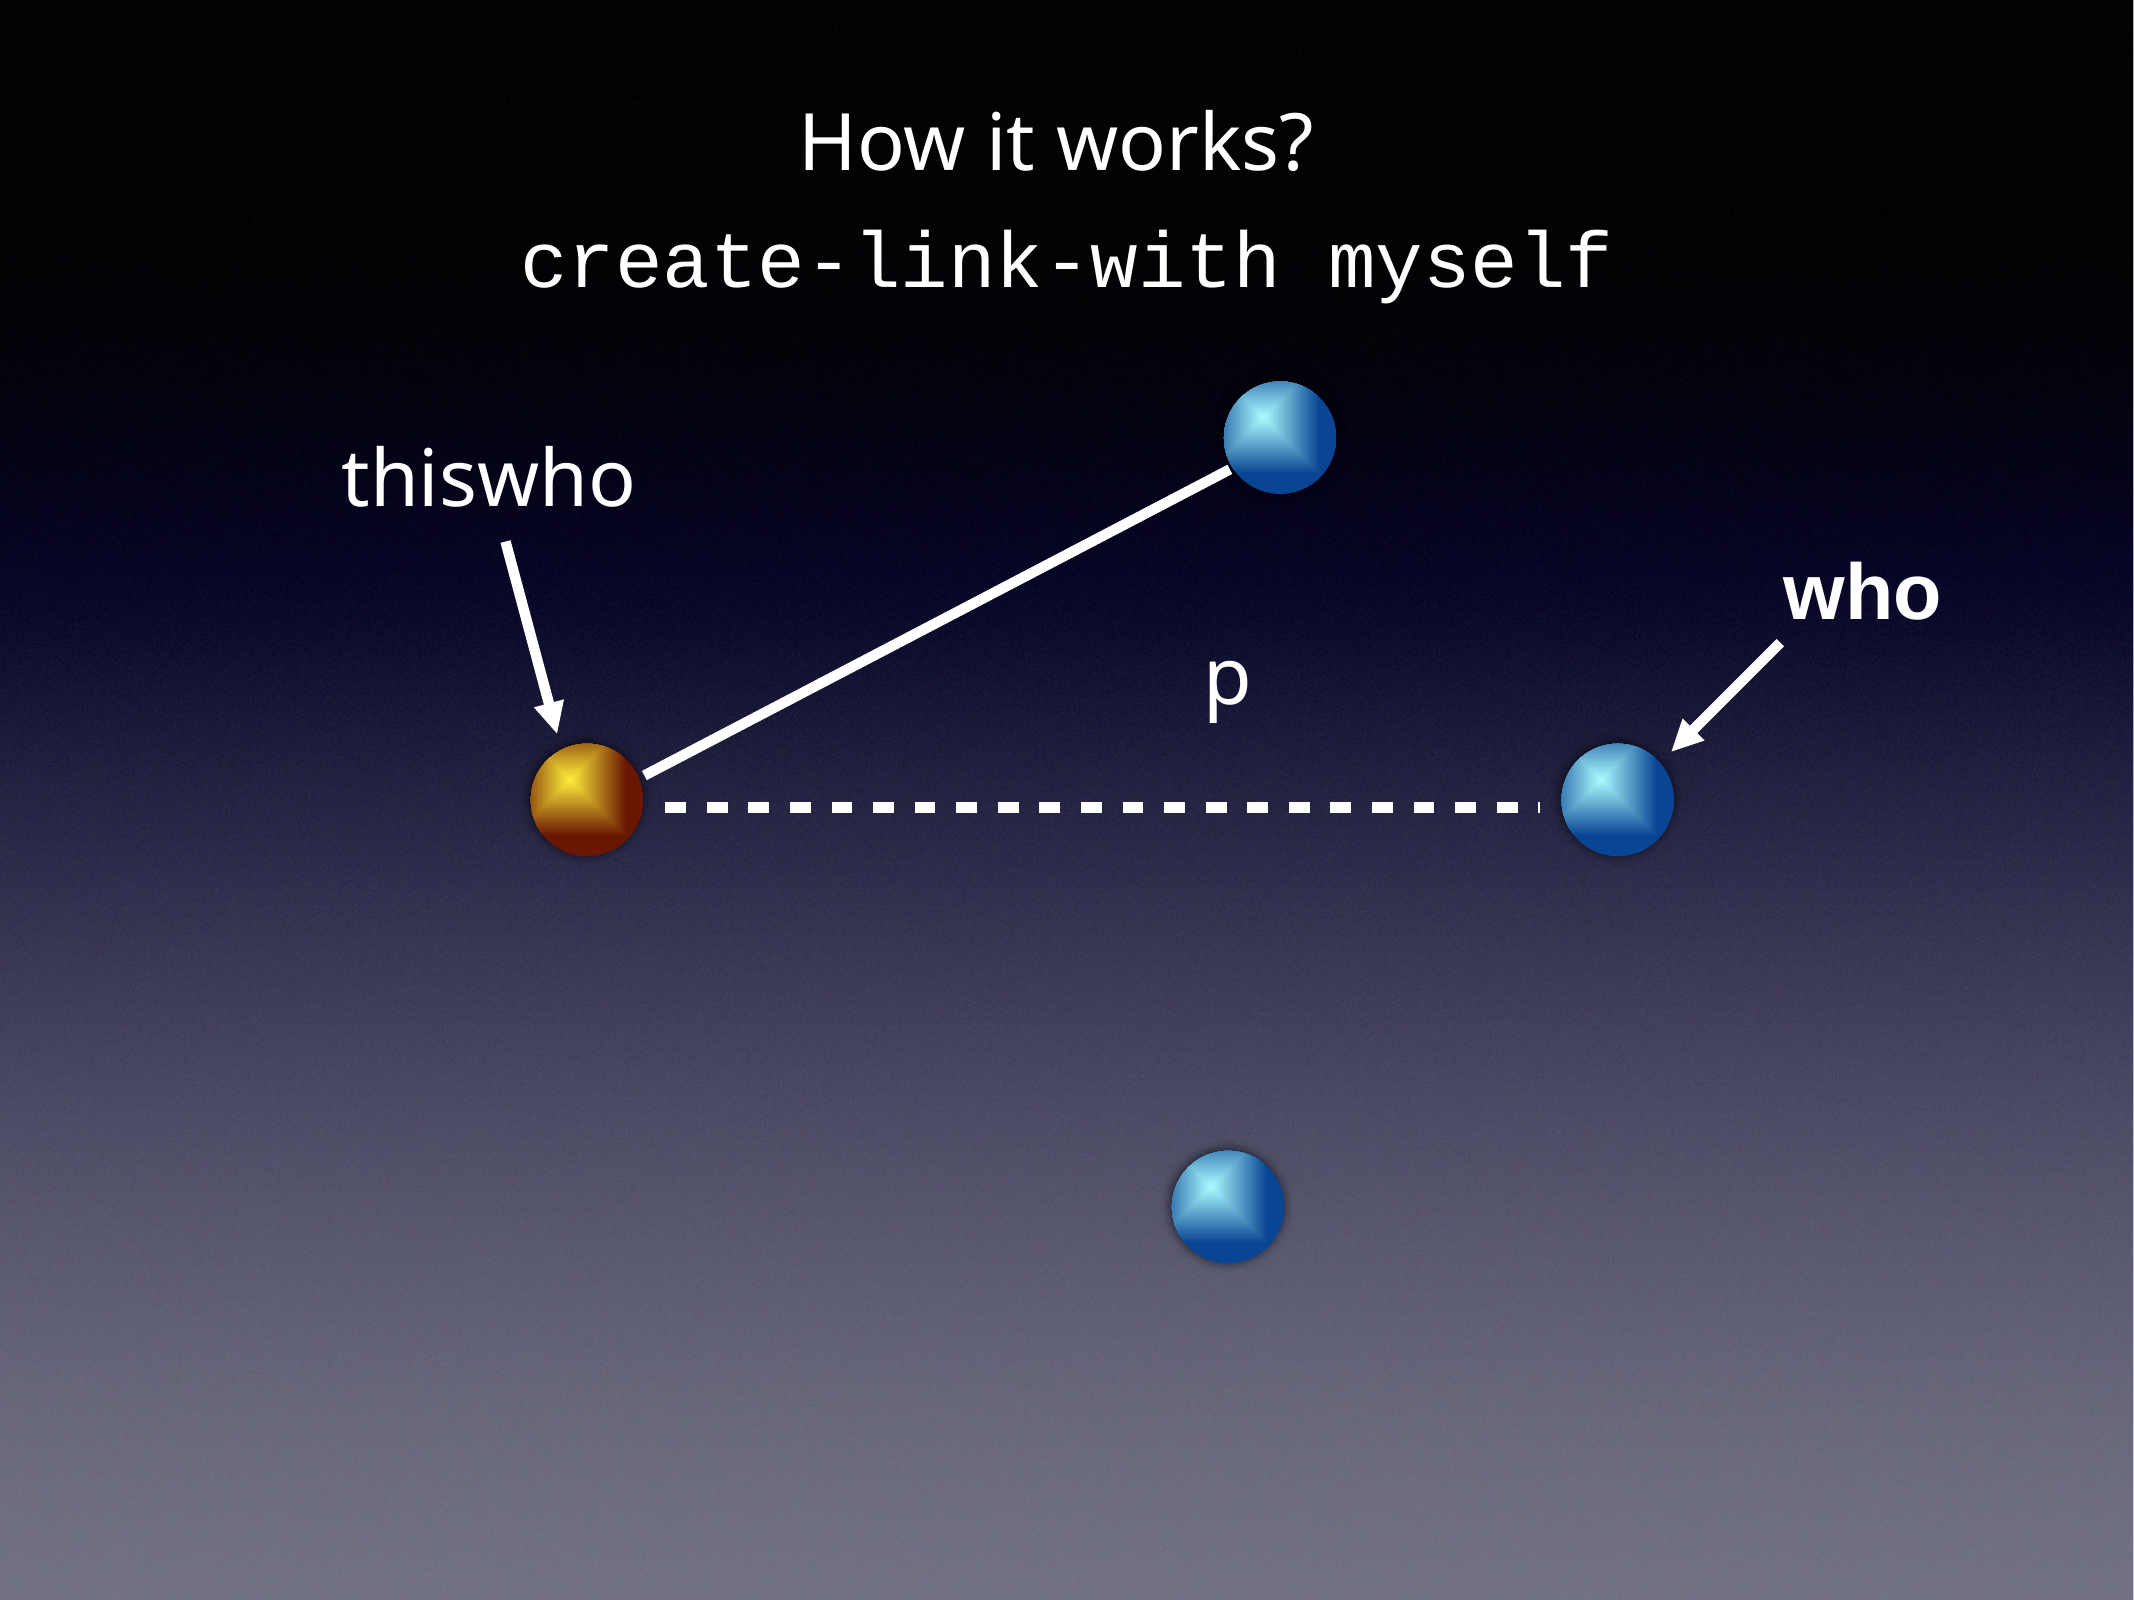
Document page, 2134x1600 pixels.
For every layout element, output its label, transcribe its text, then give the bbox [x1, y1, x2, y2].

text_box p [1195, 617, 1261, 729]
text_box [1171, 1150, 1285, 1264]
text_box How it works? [790, 82, 1343, 195]
text_box [1223, 381, 1337, 494]
text_box create-link-with myself [511, 200, 1622, 312]
picture [0, 0, 2134, 1600]
text_box [1561, 743, 1675, 857]
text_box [1671, 531, 1952, 752]
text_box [345, 417, 633, 734]
text_box [530, 743, 644, 857]
